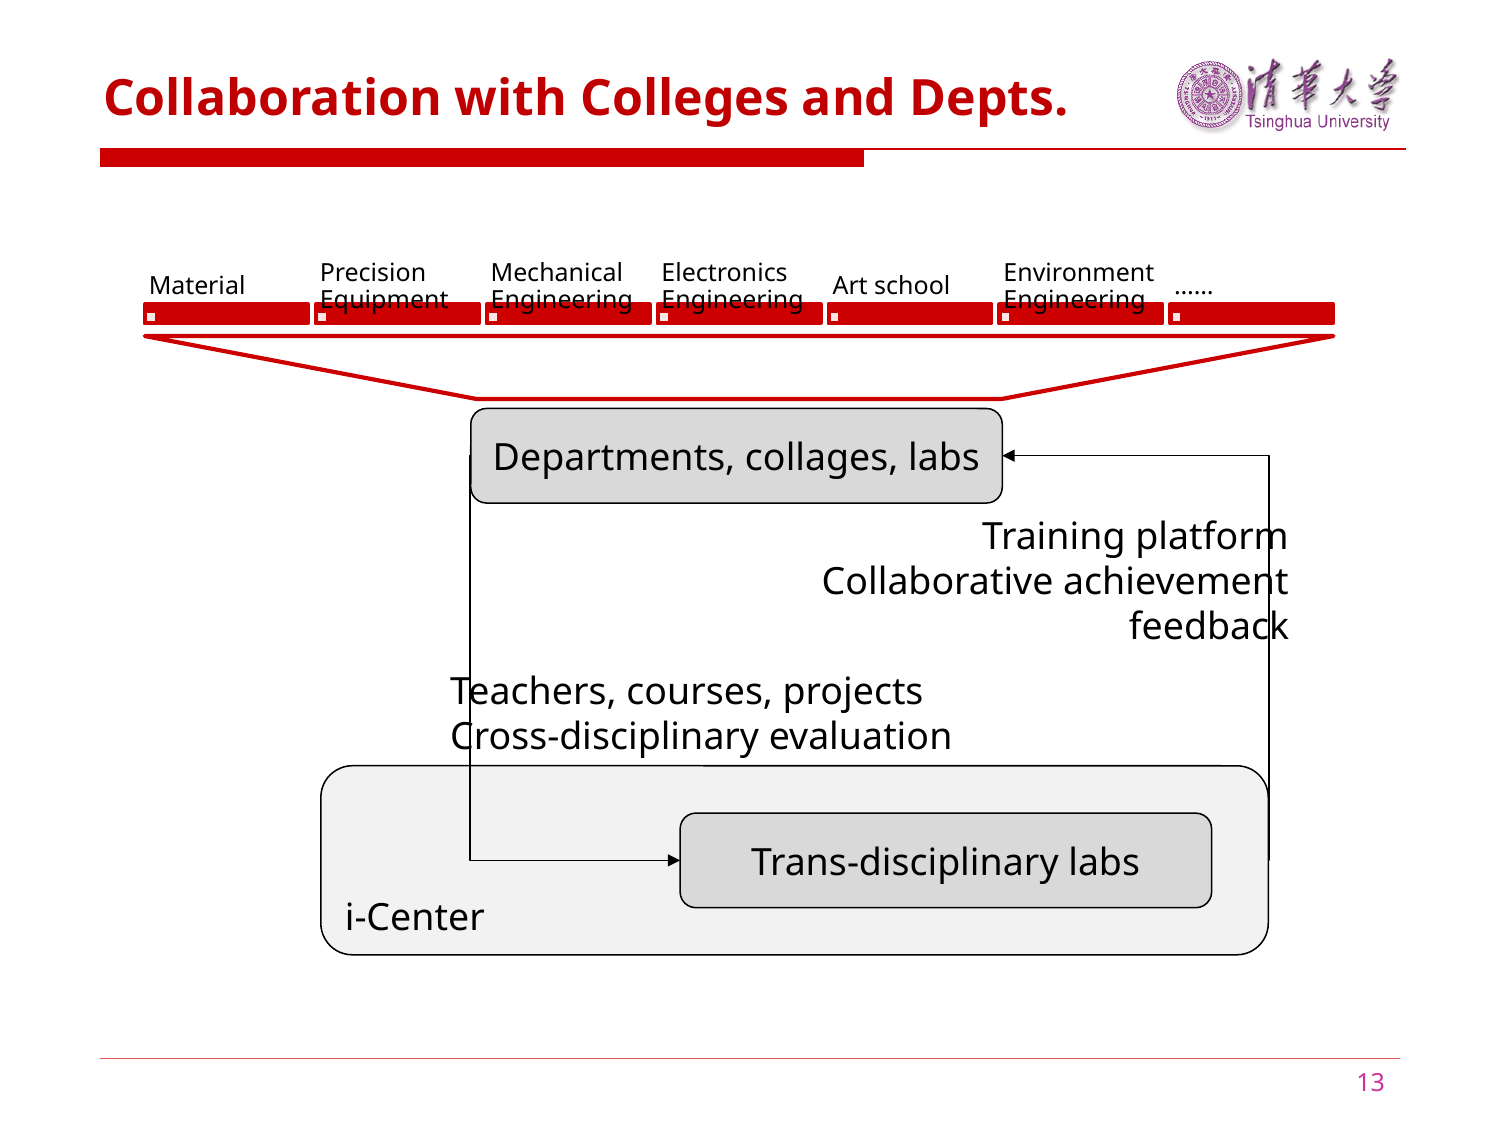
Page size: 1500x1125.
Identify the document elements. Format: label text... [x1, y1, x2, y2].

picture [1175, 54, 1400, 135]
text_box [144, 269, 1334, 937]
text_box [320, 408, 1305, 956]
text_box Collaboration with Colleges and Depts. [88, 44, 1129, 133]
slide_number 13 [1074, 1058, 1401, 1103]
